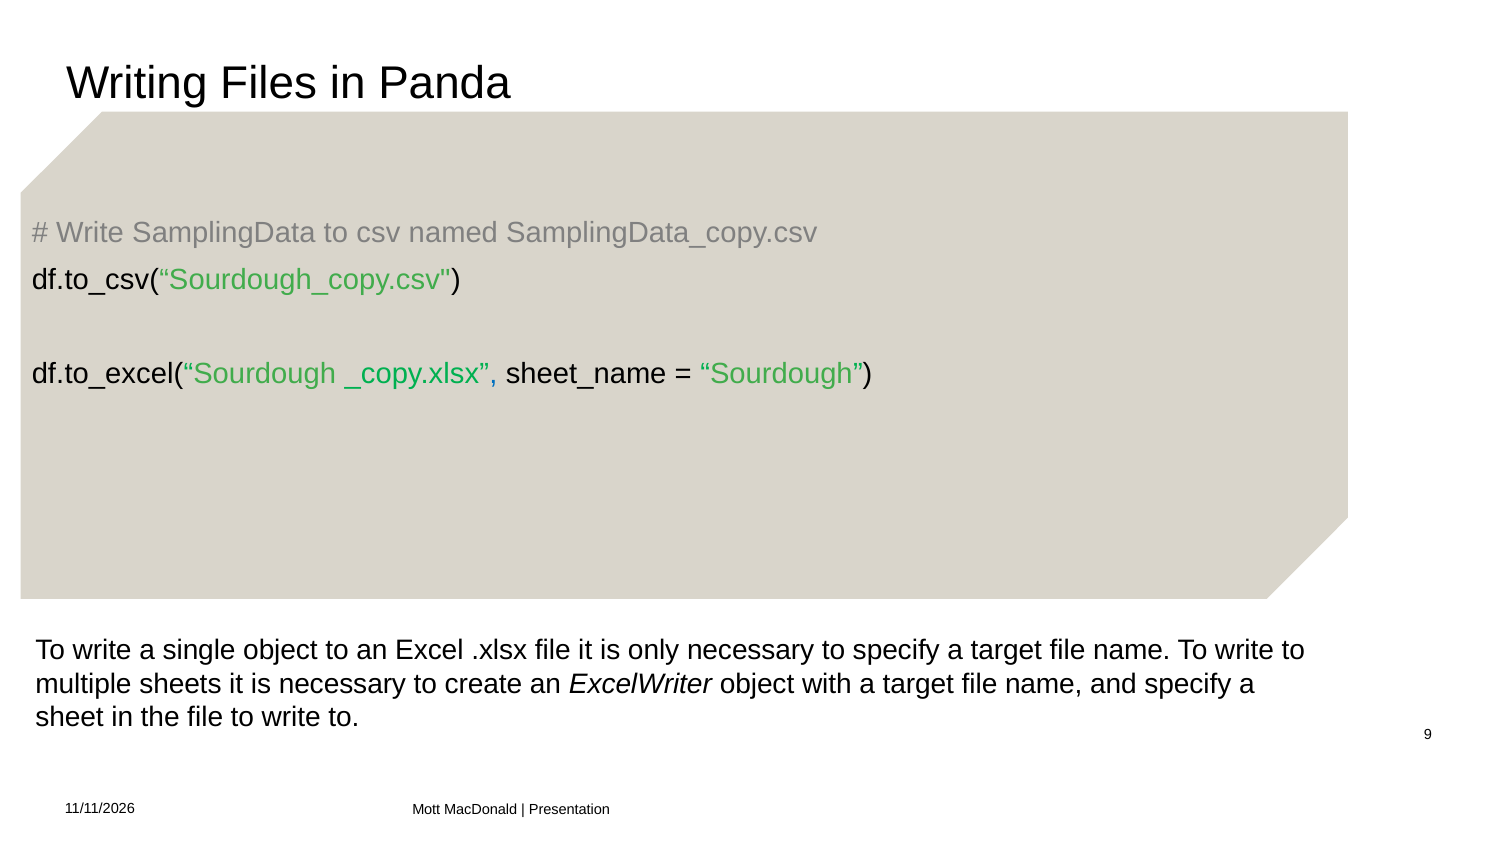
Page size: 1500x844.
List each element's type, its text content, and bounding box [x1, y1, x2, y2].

title Writing Files in Panda [66, 52, 1360, 112]
list # Write SamplingData to csv named SamplingData_copy.csv df.to_csv(“Sourdough_copy.csv") df.to_excel(“Sourdough _copy.xlsx”, sheet_name = “Sourdough”) [31, 171, 1357, 724]
footer Mott MacDonald | Presentation [412, 799, 1088, 816]
text_box To write a single object to an Excel .xlsx file it is only necessary to specify a target file name. To write to multiple sheets it is necessary to create an ExcelWriter object with a target file name, and specify a sheet in the file to write to. [20, 623, 1327, 740]
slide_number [64, 799, 395, 816]
text_box [41, 112, 1349, 171]
slide_number 9 [1102, 724, 1432, 742]
text_box [19, 181, 31, 600]
